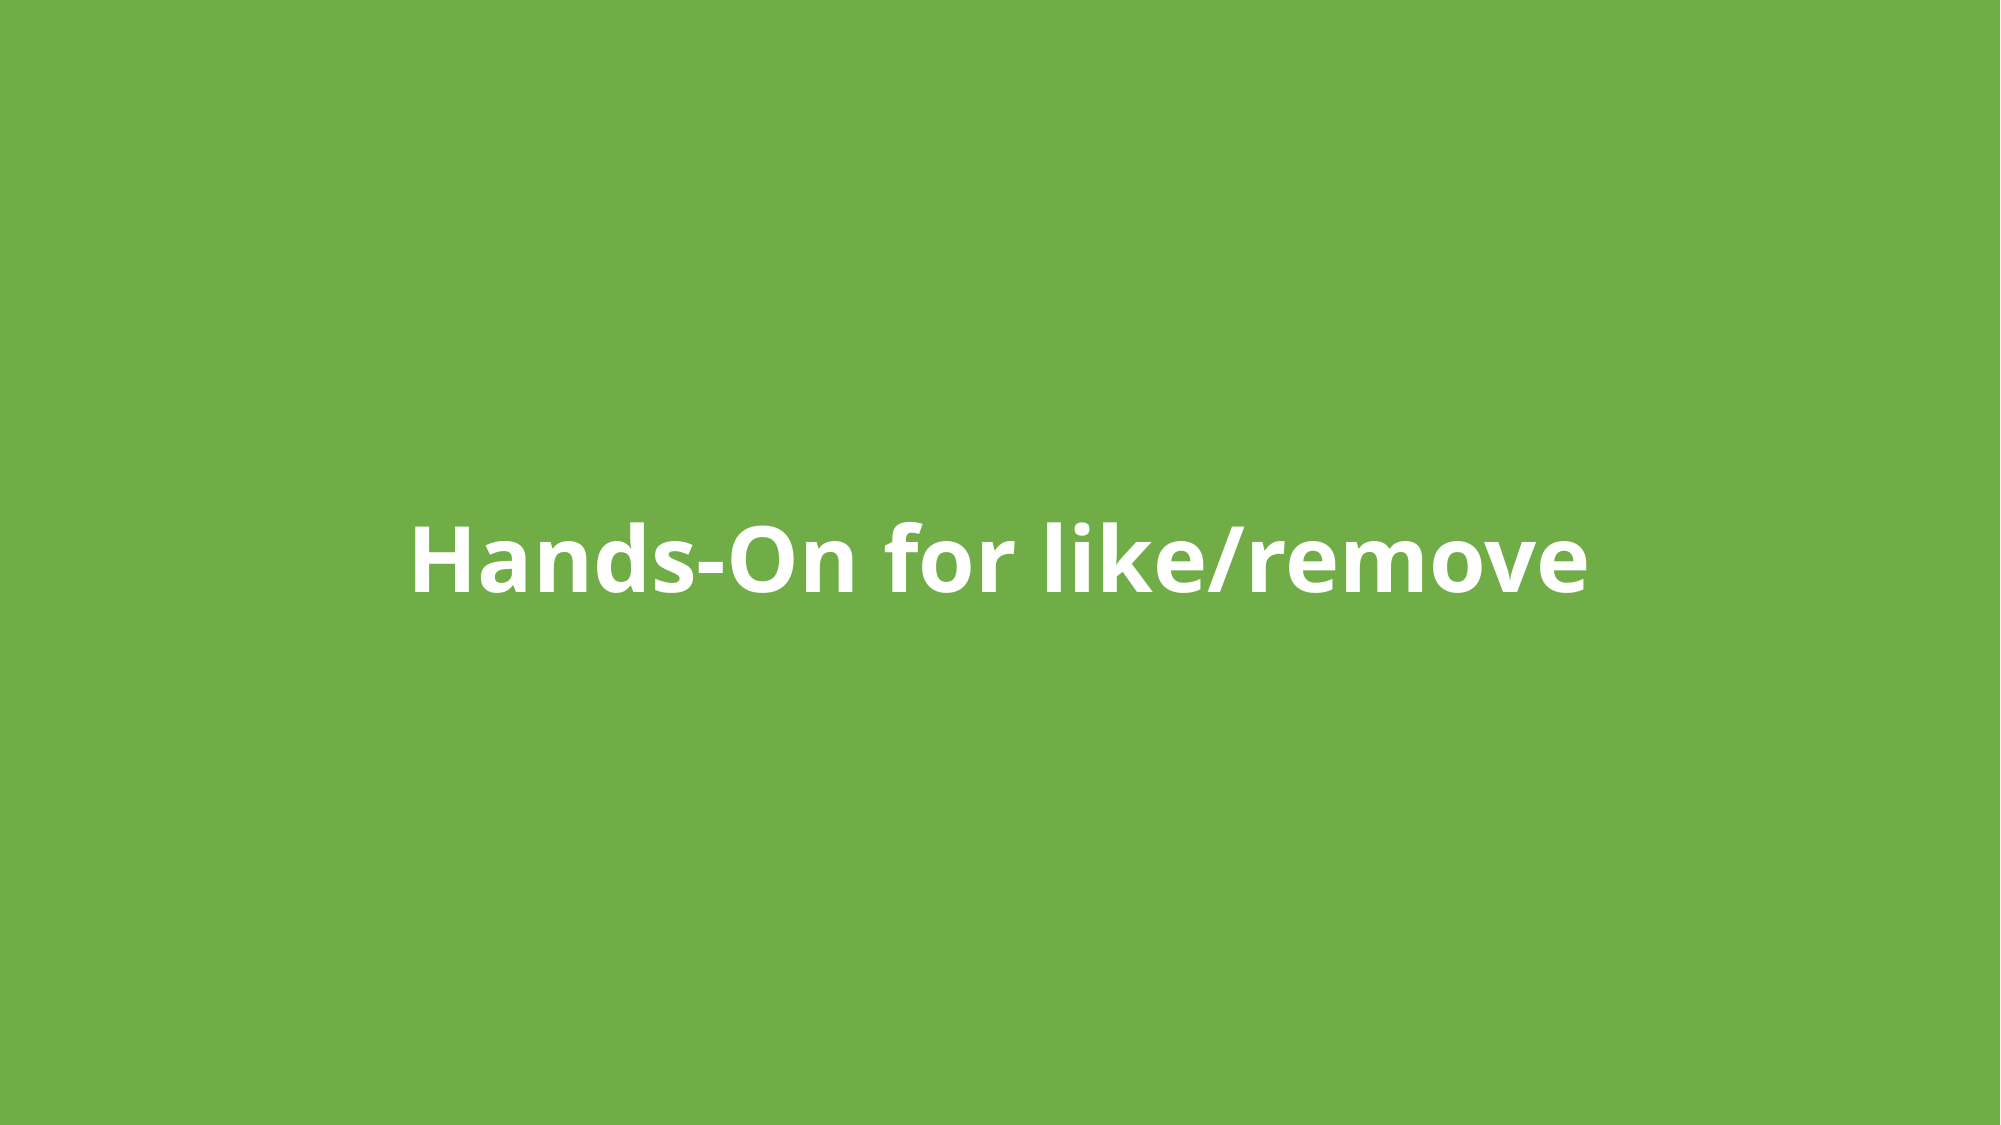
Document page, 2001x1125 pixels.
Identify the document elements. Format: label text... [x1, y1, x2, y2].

title Hands-On for like/remove [137, 453, 1863, 672]
